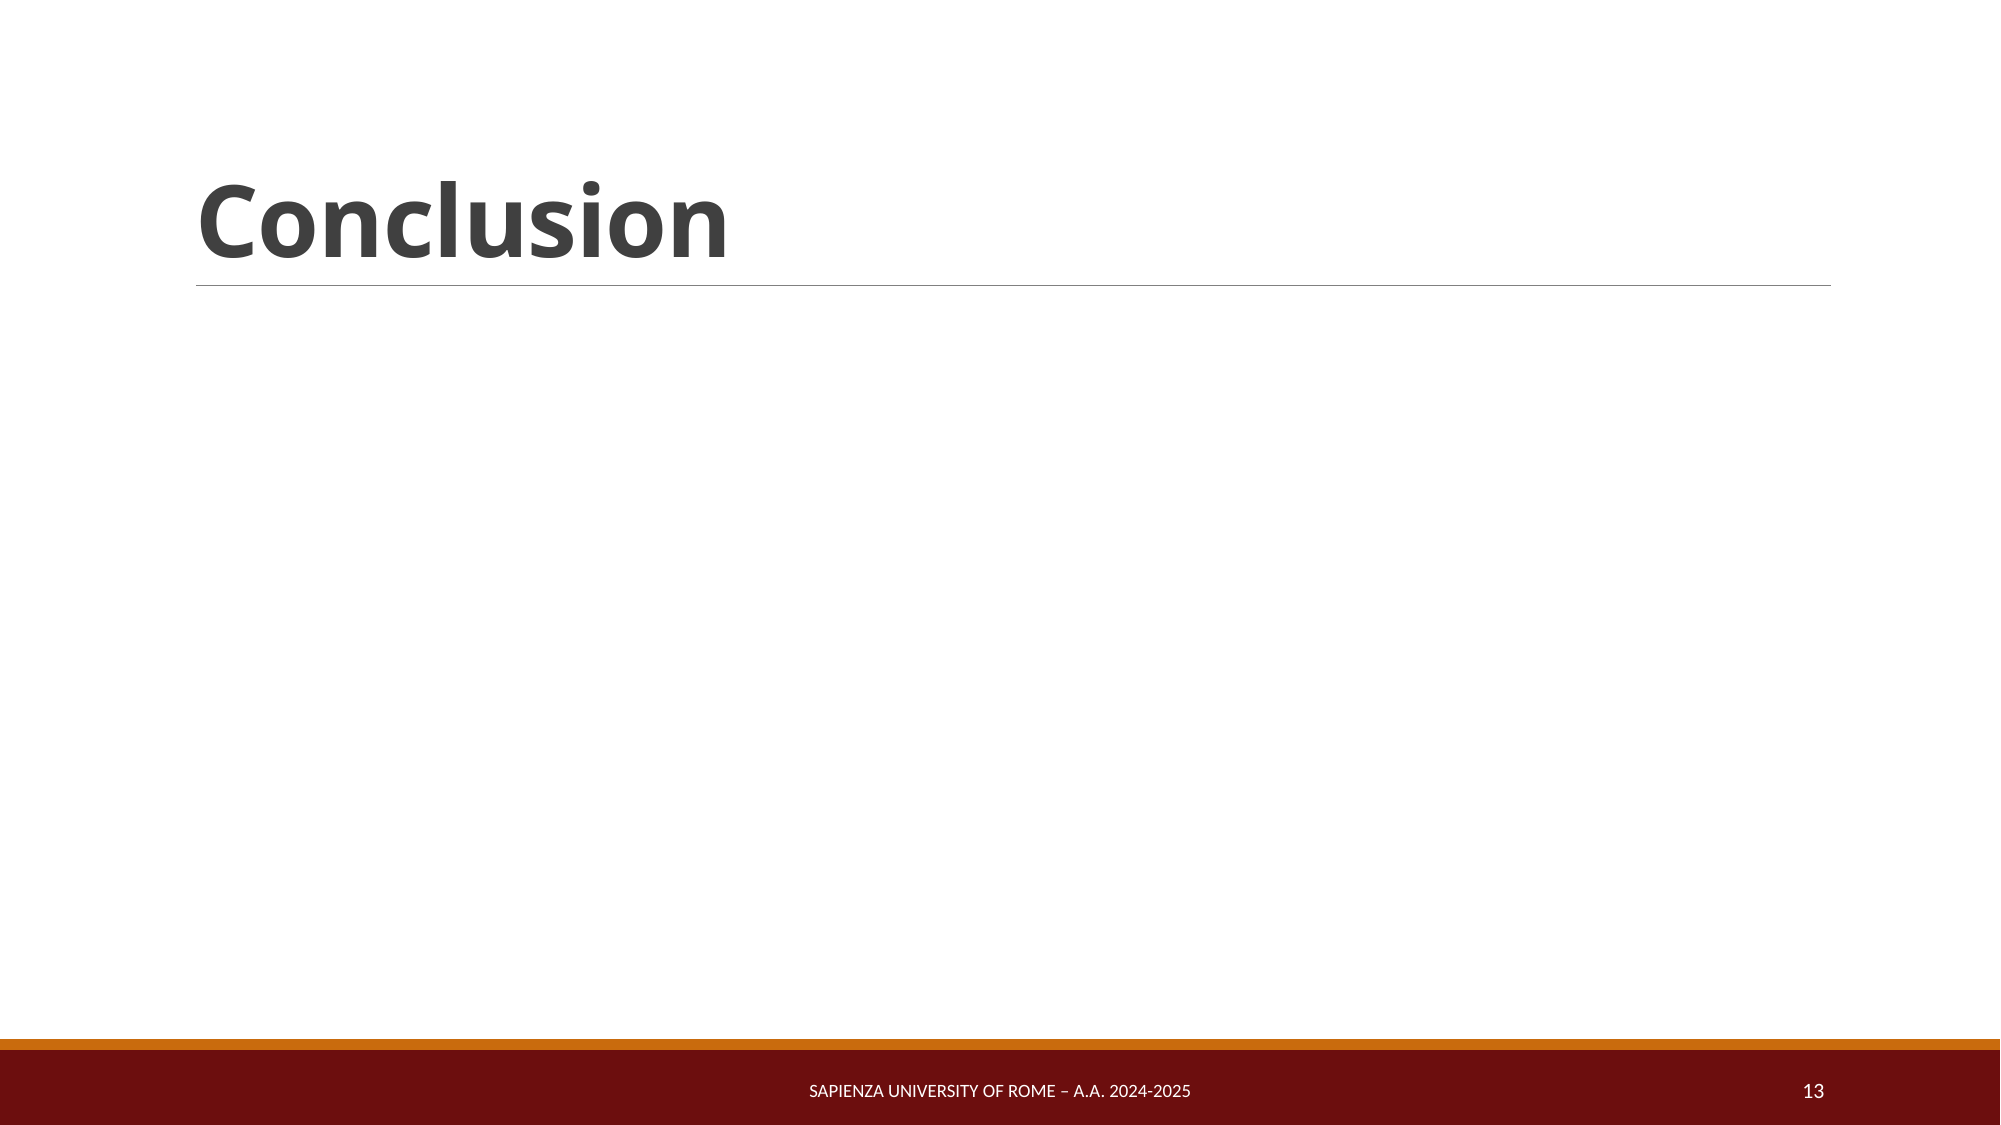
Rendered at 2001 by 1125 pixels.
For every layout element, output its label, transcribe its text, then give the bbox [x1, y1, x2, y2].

footer Sapienza University of Rome – A.A. 2024-2025 [604, 1059, 1396, 1120]
slide_number 13 [1624, 1059, 1840, 1120]
title Conclusion [180, 47, 1830, 285]
